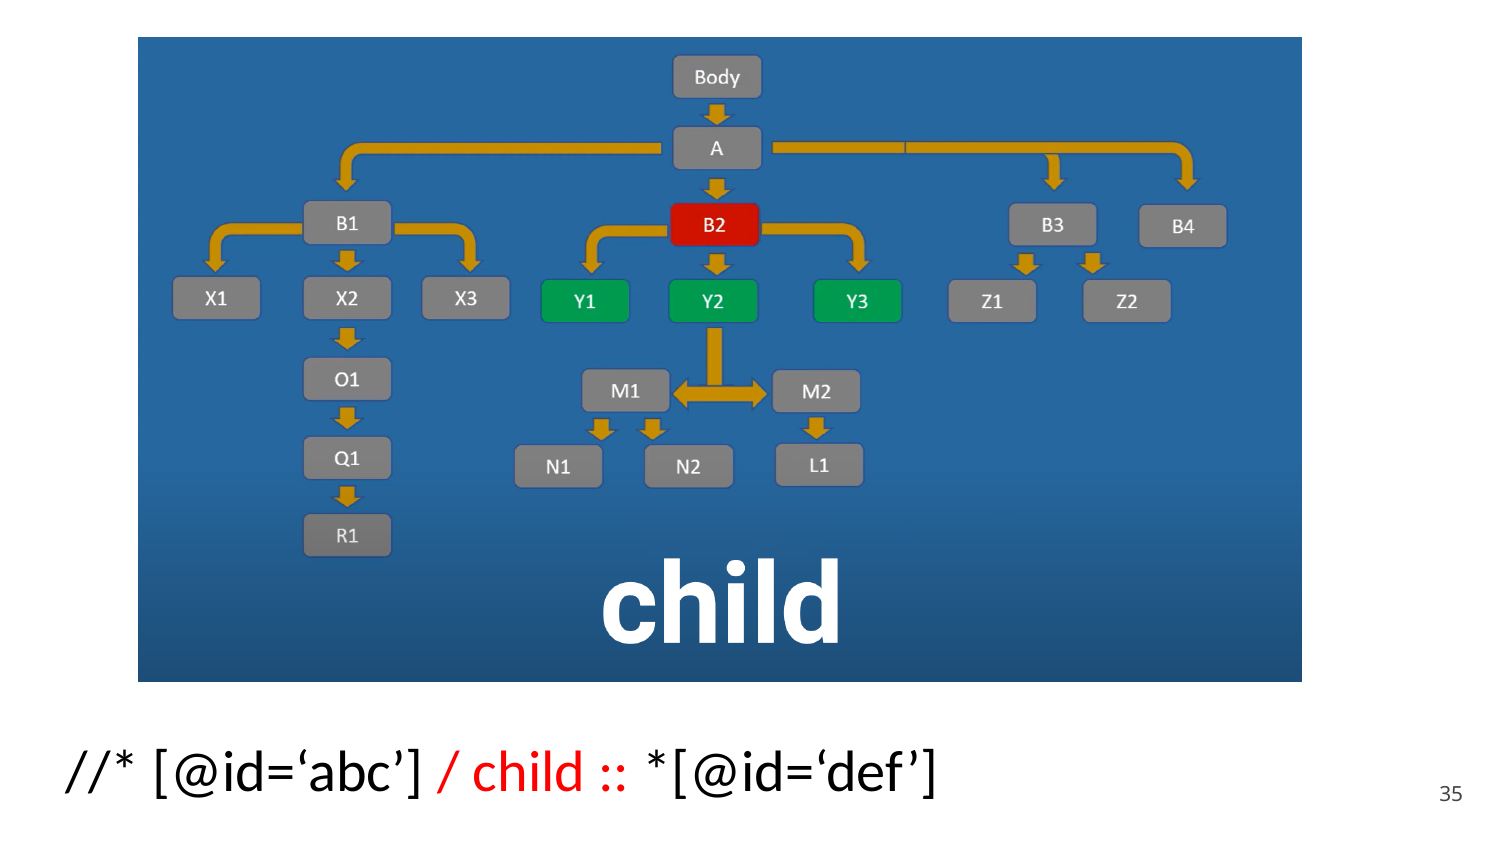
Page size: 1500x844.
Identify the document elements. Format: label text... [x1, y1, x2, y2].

text_box //* [@id=‘abc’] / child :: *[@id=‘def’] [50, 725, 1379, 811]
slide_number 35 [1387, 762, 1478, 828]
text_box [20, 0, 886, 142]
picture [137, 37, 1303, 683]
